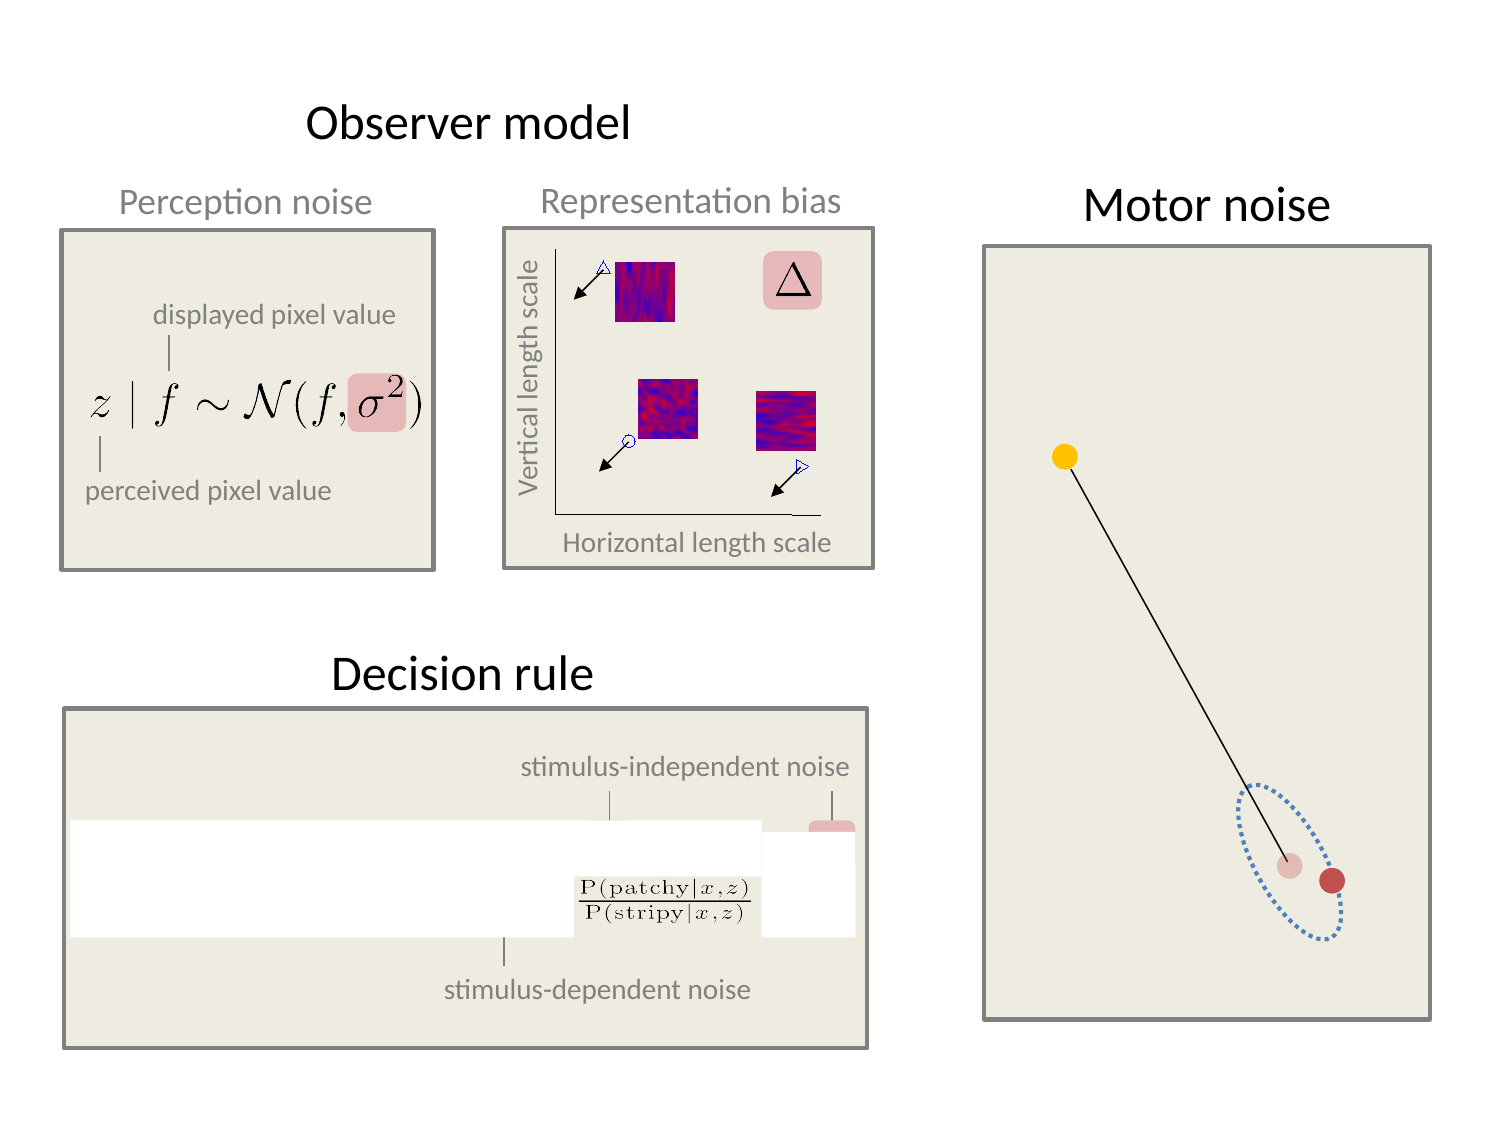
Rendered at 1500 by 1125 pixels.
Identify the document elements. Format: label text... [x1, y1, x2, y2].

text_box [1268, 824, 1344, 942]
text_box Motor noise [984, 163, 1430, 239]
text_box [61, 288, 422, 515]
text_box [62, 706, 869, 1050]
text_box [421, 946, 774, 1014]
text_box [573, 250, 823, 498]
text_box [1051, 440, 1303, 891]
text_box [502, 226, 875, 570]
text_box [982, 244, 1432, 1022]
text_box Representation bias [503, 169, 879, 229]
text_box Observer model [281, 81, 657, 157]
text_box [1317, 865, 1348, 896]
text_box [59, 228, 436, 572]
text_box Decision rule [58, 632, 868, 708]
text_box Perception noise [58, 169, 434, 230]
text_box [500, 242, 849, 567]
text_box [70, 820, 856, 938]
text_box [491, 739, 880, 868]
